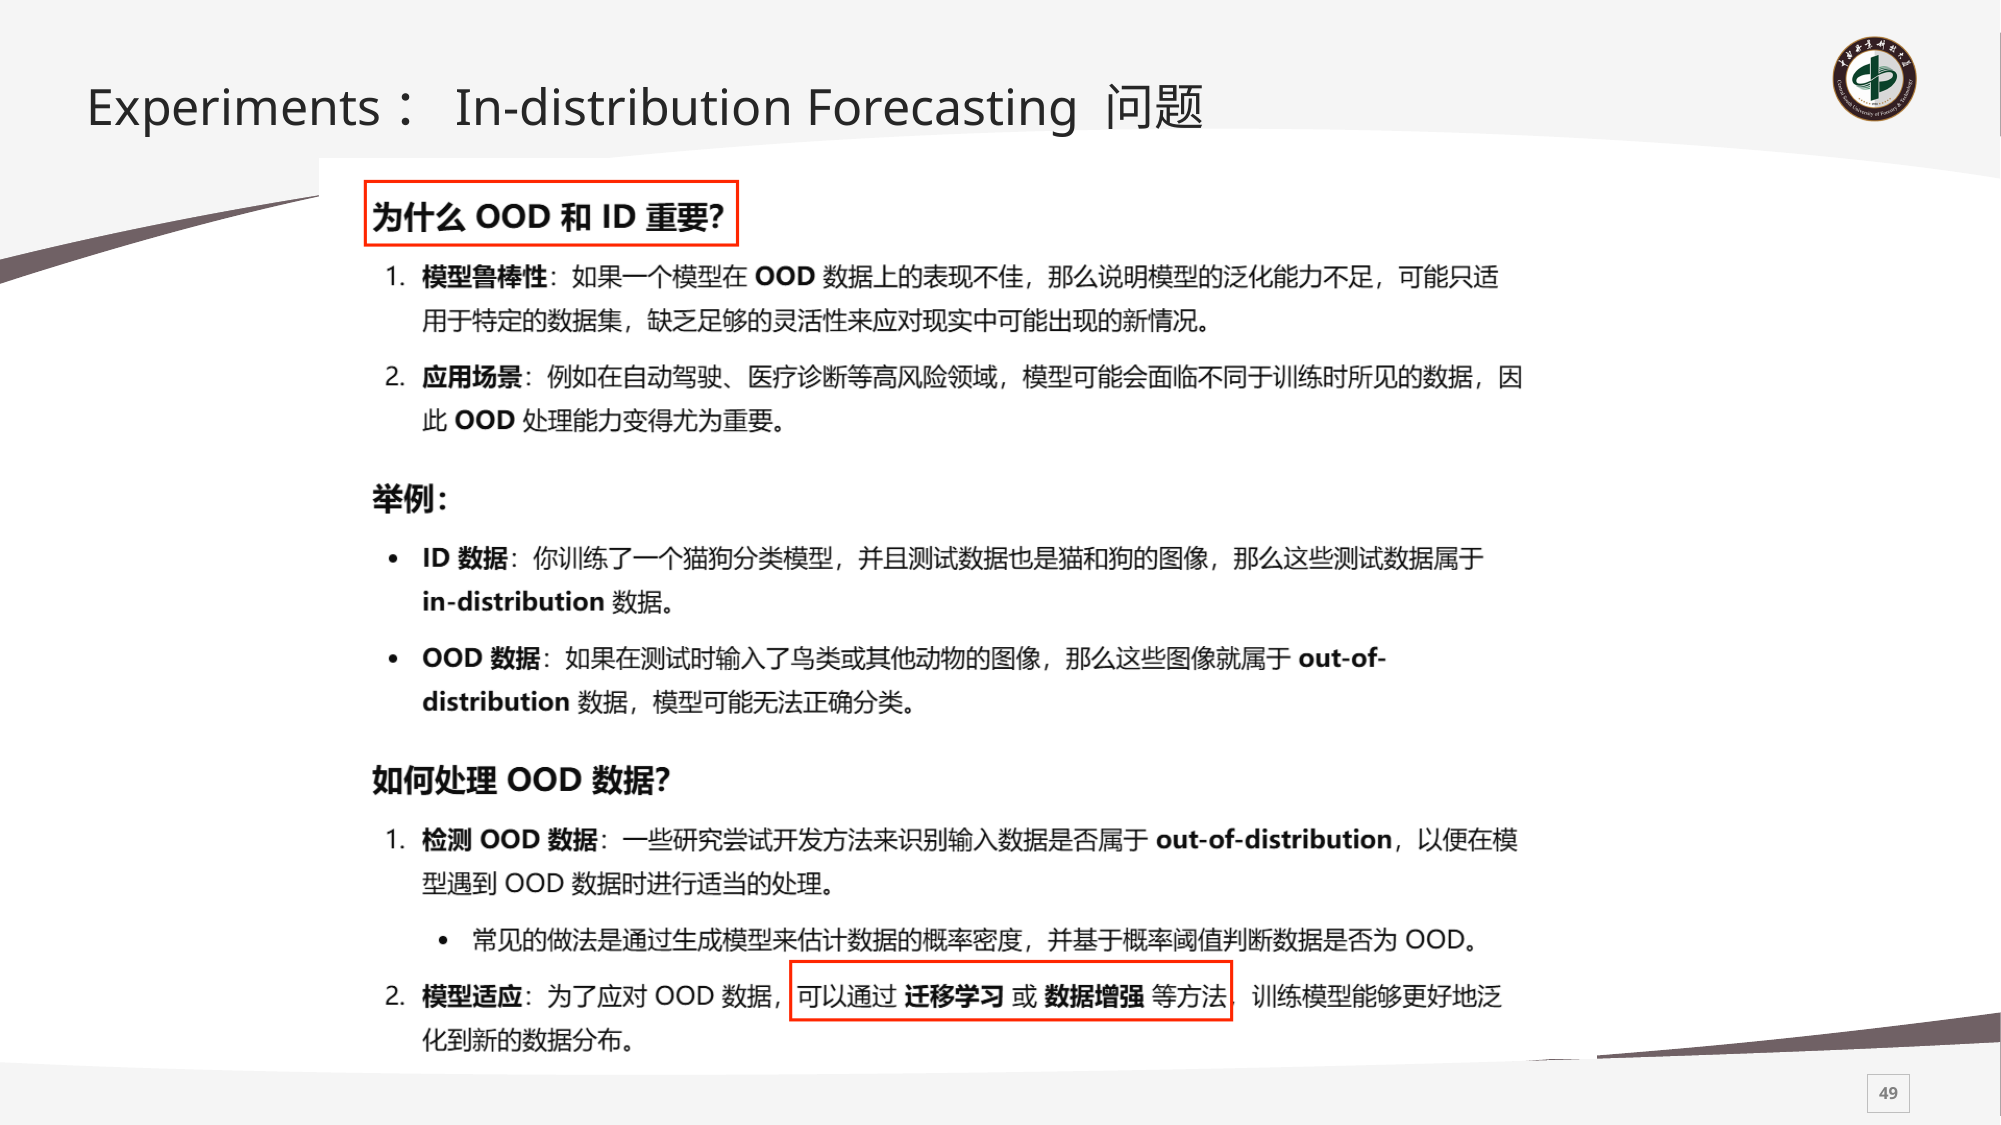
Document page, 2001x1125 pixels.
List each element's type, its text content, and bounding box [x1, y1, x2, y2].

title Experiments：In-distribution Forecasting 问题 [72, 74, 1844, 193]
picture [319, 158, 1597, 1059]
picture [1831, 35, 1918, 123]
